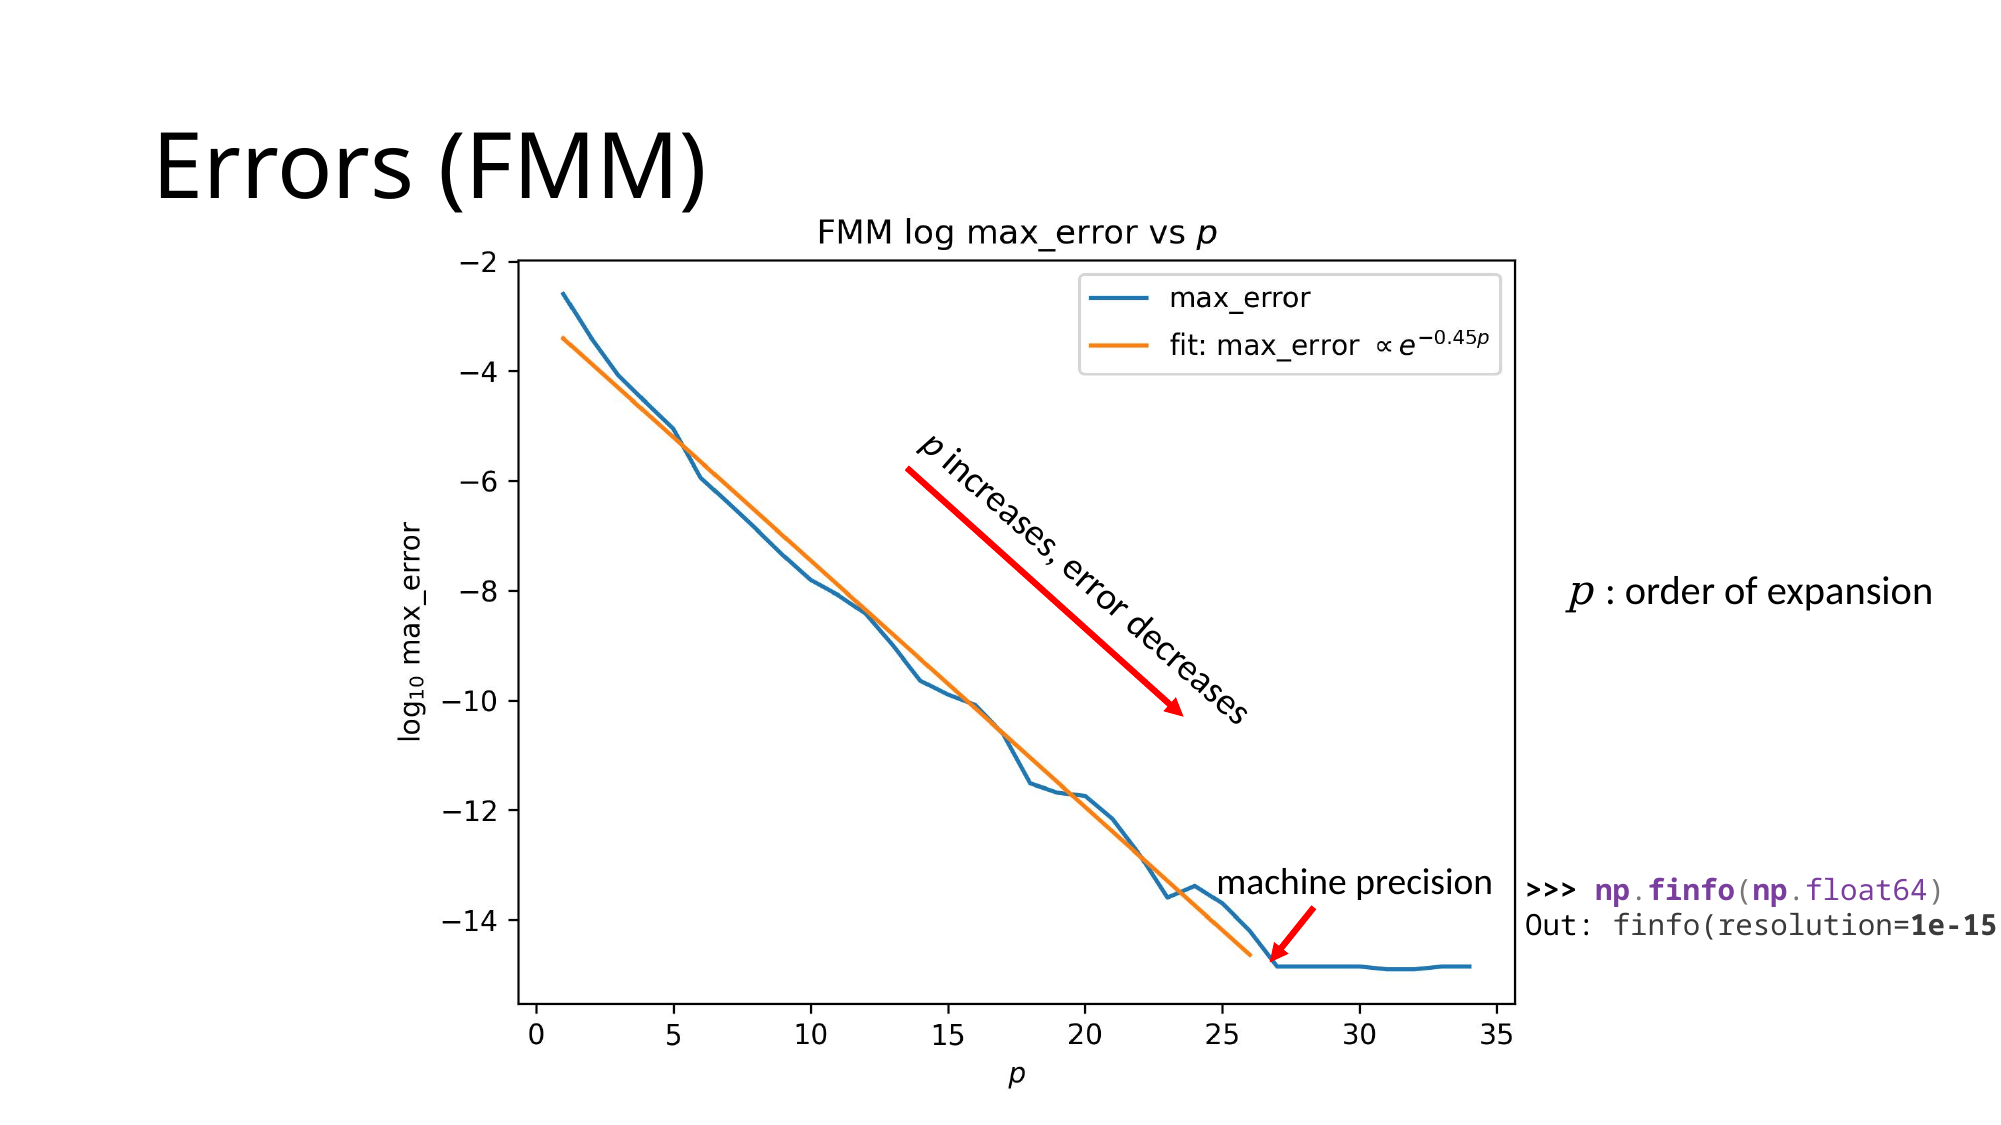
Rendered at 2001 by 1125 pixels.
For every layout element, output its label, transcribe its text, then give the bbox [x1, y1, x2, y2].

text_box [906, 467, 1184, 717]
text_box >>> np.finfo(np.float64) Out: finfo(resolution=1e-15 … [1643, 864, 2000, 949]
text_box p : order of expansion [1643, 561, 1954, 623]
title Errors (FMM) [137, 59, 1863, 278]
picture [357, 144, 1643, 1109]
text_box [1269, 907, 1314, 963]
